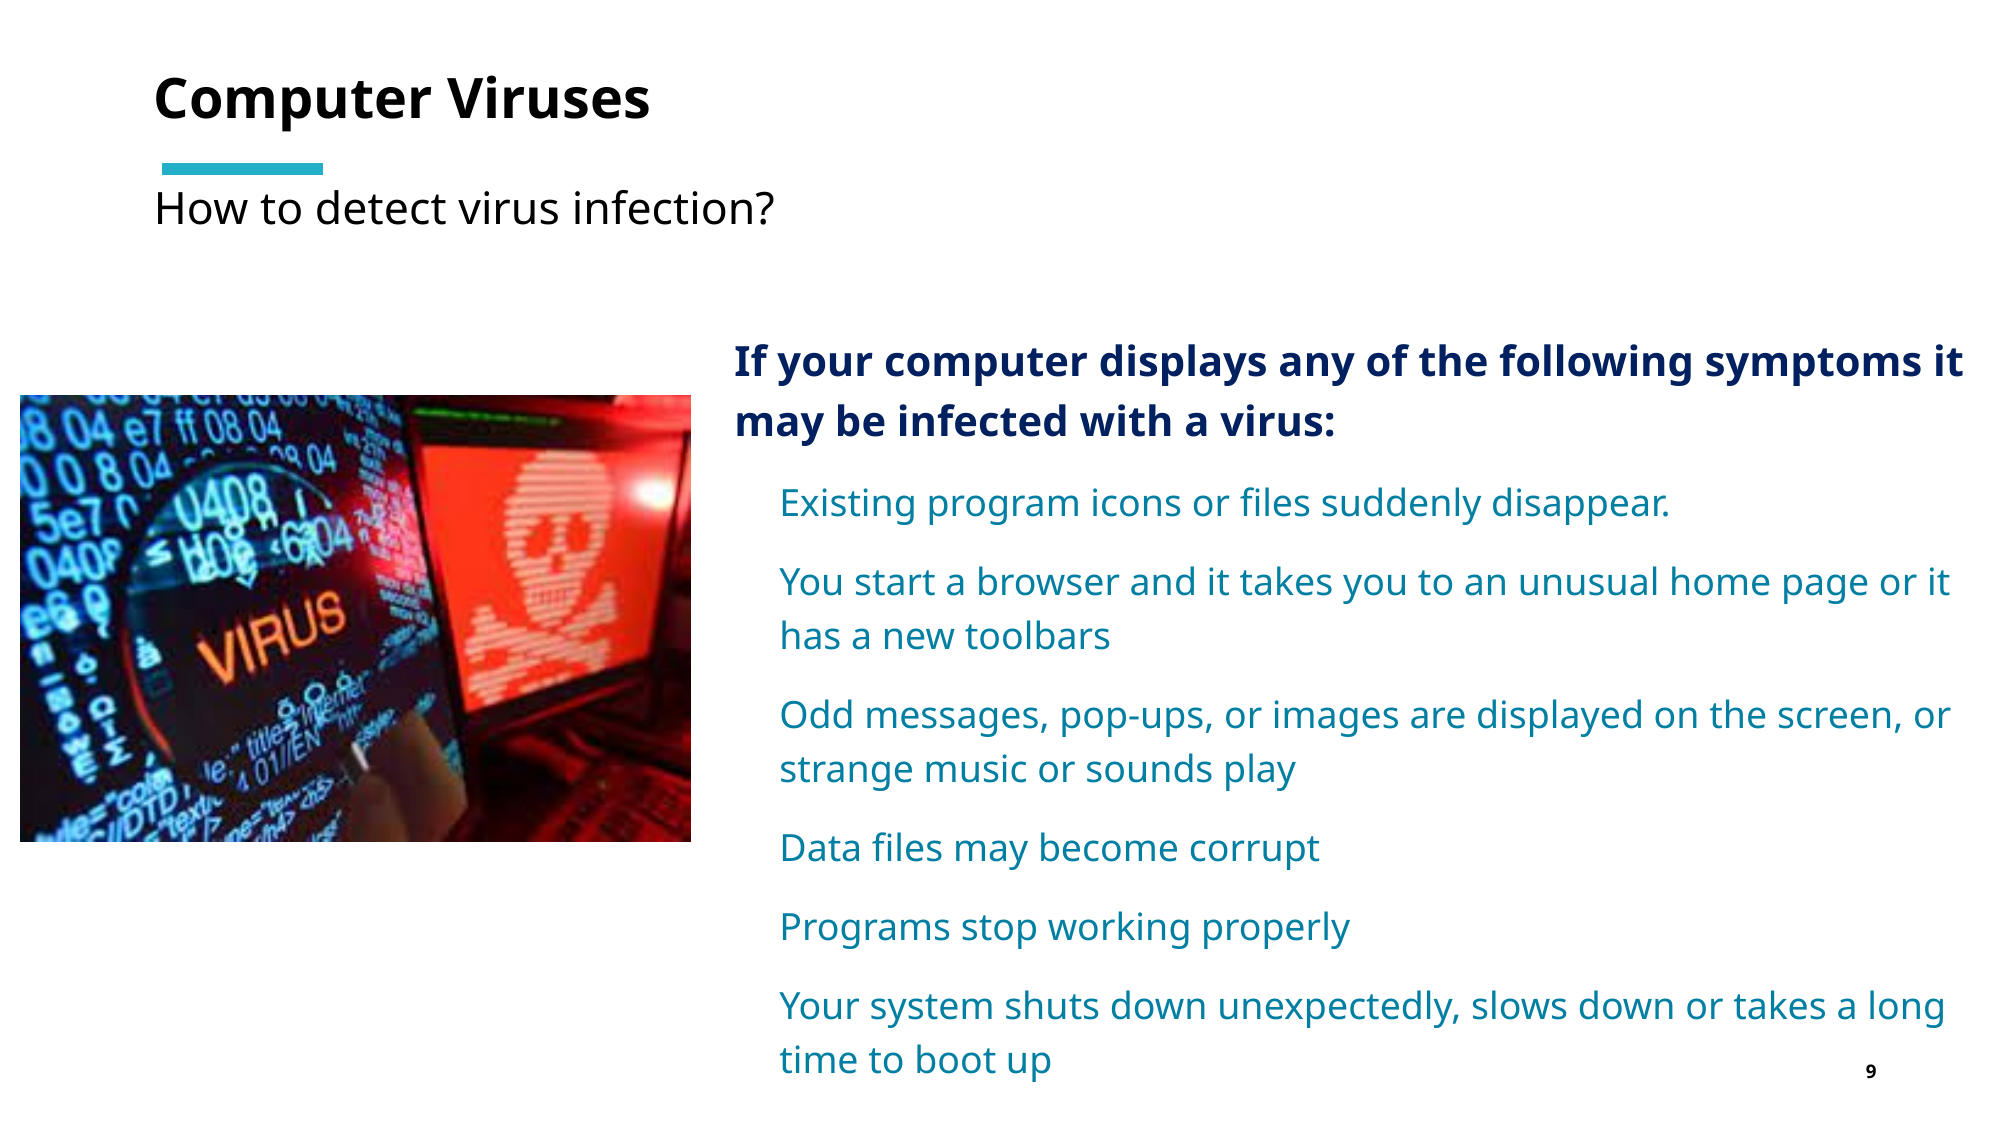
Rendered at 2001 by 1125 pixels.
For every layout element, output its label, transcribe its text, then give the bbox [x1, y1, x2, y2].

list If your computer displays any of the following symptoms it may be infected with a virus: Existing program icons or files suddenly disappear. You start a browser and it takes you to an unusual home page or it has a new toolbars Odd messages, pop-ups, or images are displayed on the screen, or strange music or sounds play Data files may become corrupt Programs stop working properly Your system shuts down unexpectedly, slows down or takes a long time to boot up [719, 317, 1980, 1125]
picture [19, 395, 691, 843]
title Computer Viruses How to detect virus infection? [138, 55, 1564, 244]
slide_number 9 [1772, 1042, 1892, 1103]
